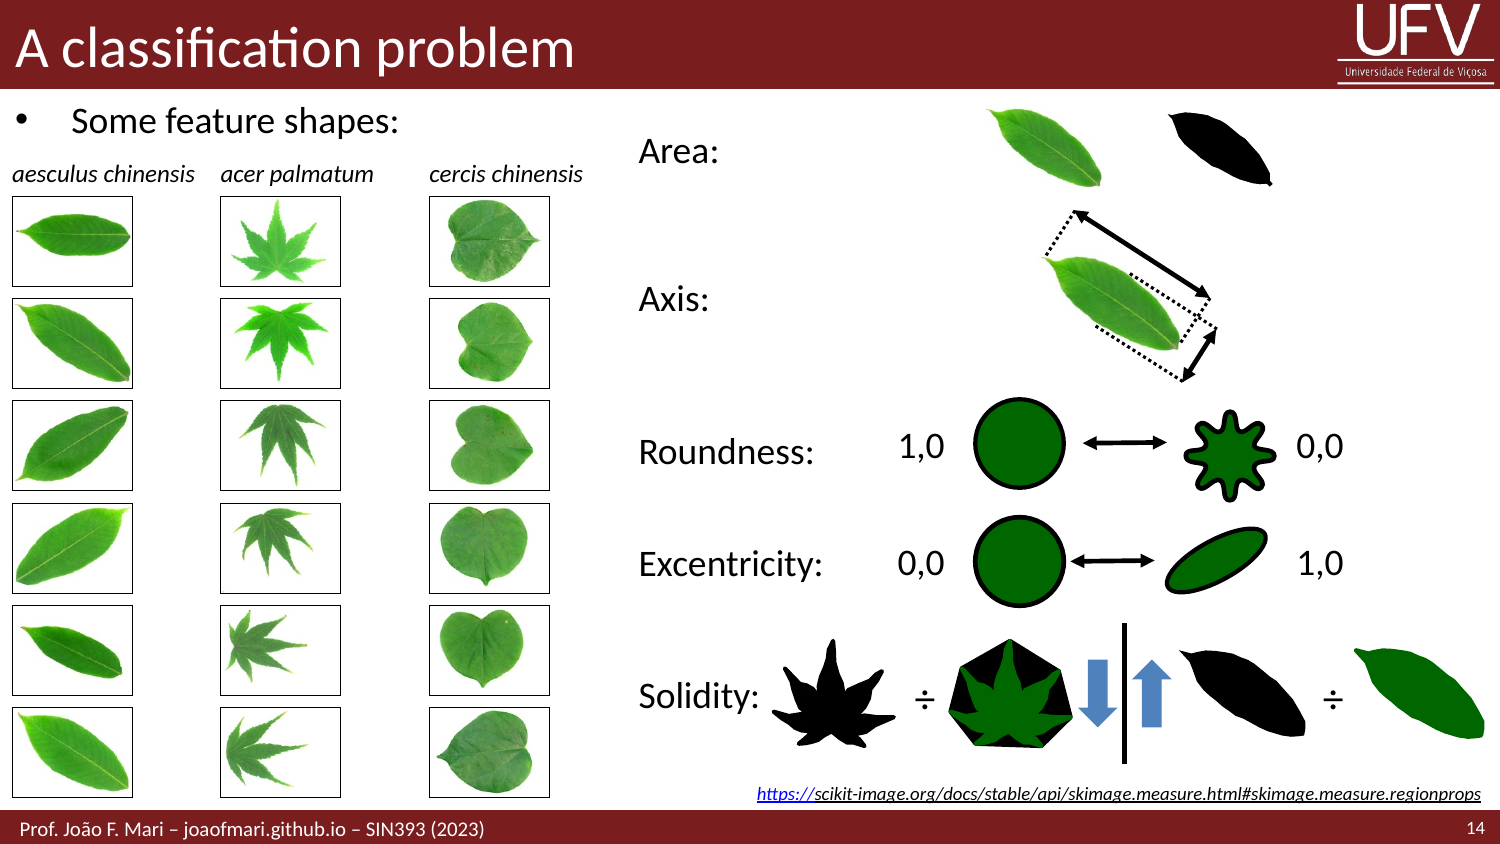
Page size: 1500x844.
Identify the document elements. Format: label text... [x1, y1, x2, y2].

picture [11, 400, 133, 492]
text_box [983, 102, 1273, 194]
text_box Area: [636, 125, 924, 171]
picture [429, 502, 550, 594]
picture [11, 604, 133, 696]
picture [429, 604, 550, 696]
picture [220, 604, 342, 696]
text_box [842, 398, 1414, 501]
text_box https://scikit-image.org/docs/stable/api/skimage.measure.html#skimage.measure.regionprops [558, 773, 1500, 812]
text_box cercis chinensis [427, 147, 640, 198]
picture [220, 502, 342, 594]
picture [11, 298, 133, 389]
list Some feature shapes: [0, 88, 1500, 812]
title A classification problem [0, 0, 1500, 88]
picture [429, 196, 550, 287]
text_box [842, 516, 1414, 606]
picture [220, 196, 342, 287]
picture [11, 502, 133, 594]
text_box Solidity: [636, 671, 768, 716]
picture [11, 707, 133, 798]
text_box aesculus chinensis [10, 147, 223, 198]
picture [220, 298, 342, 389]
text_box acer palmatum [223, 147, 427, 198]
text_box Roundness: [636, 427, 837, 473]
picture [429, 707, 550, 798]
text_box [1038, 209, 1218, 383]
slide_number 14 [1328, 812, 1500, 844]
picture [429, 400, 550, 492]
text_box Axis: [636, 273, 924, 319]
picture [11, 196, 133, 287]
footer Prof. João F. Mari – joaofmari.github.io – SIN393 (2023) [0, 812, 1034, 844]
picture [220, 400, 342, 492]
picture [429, 298, 550, 389]
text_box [773, 622, 1483, 765]
text_box Excentricity: [636, 539, 837, 584]
picture [220, 707, 342, 798]
